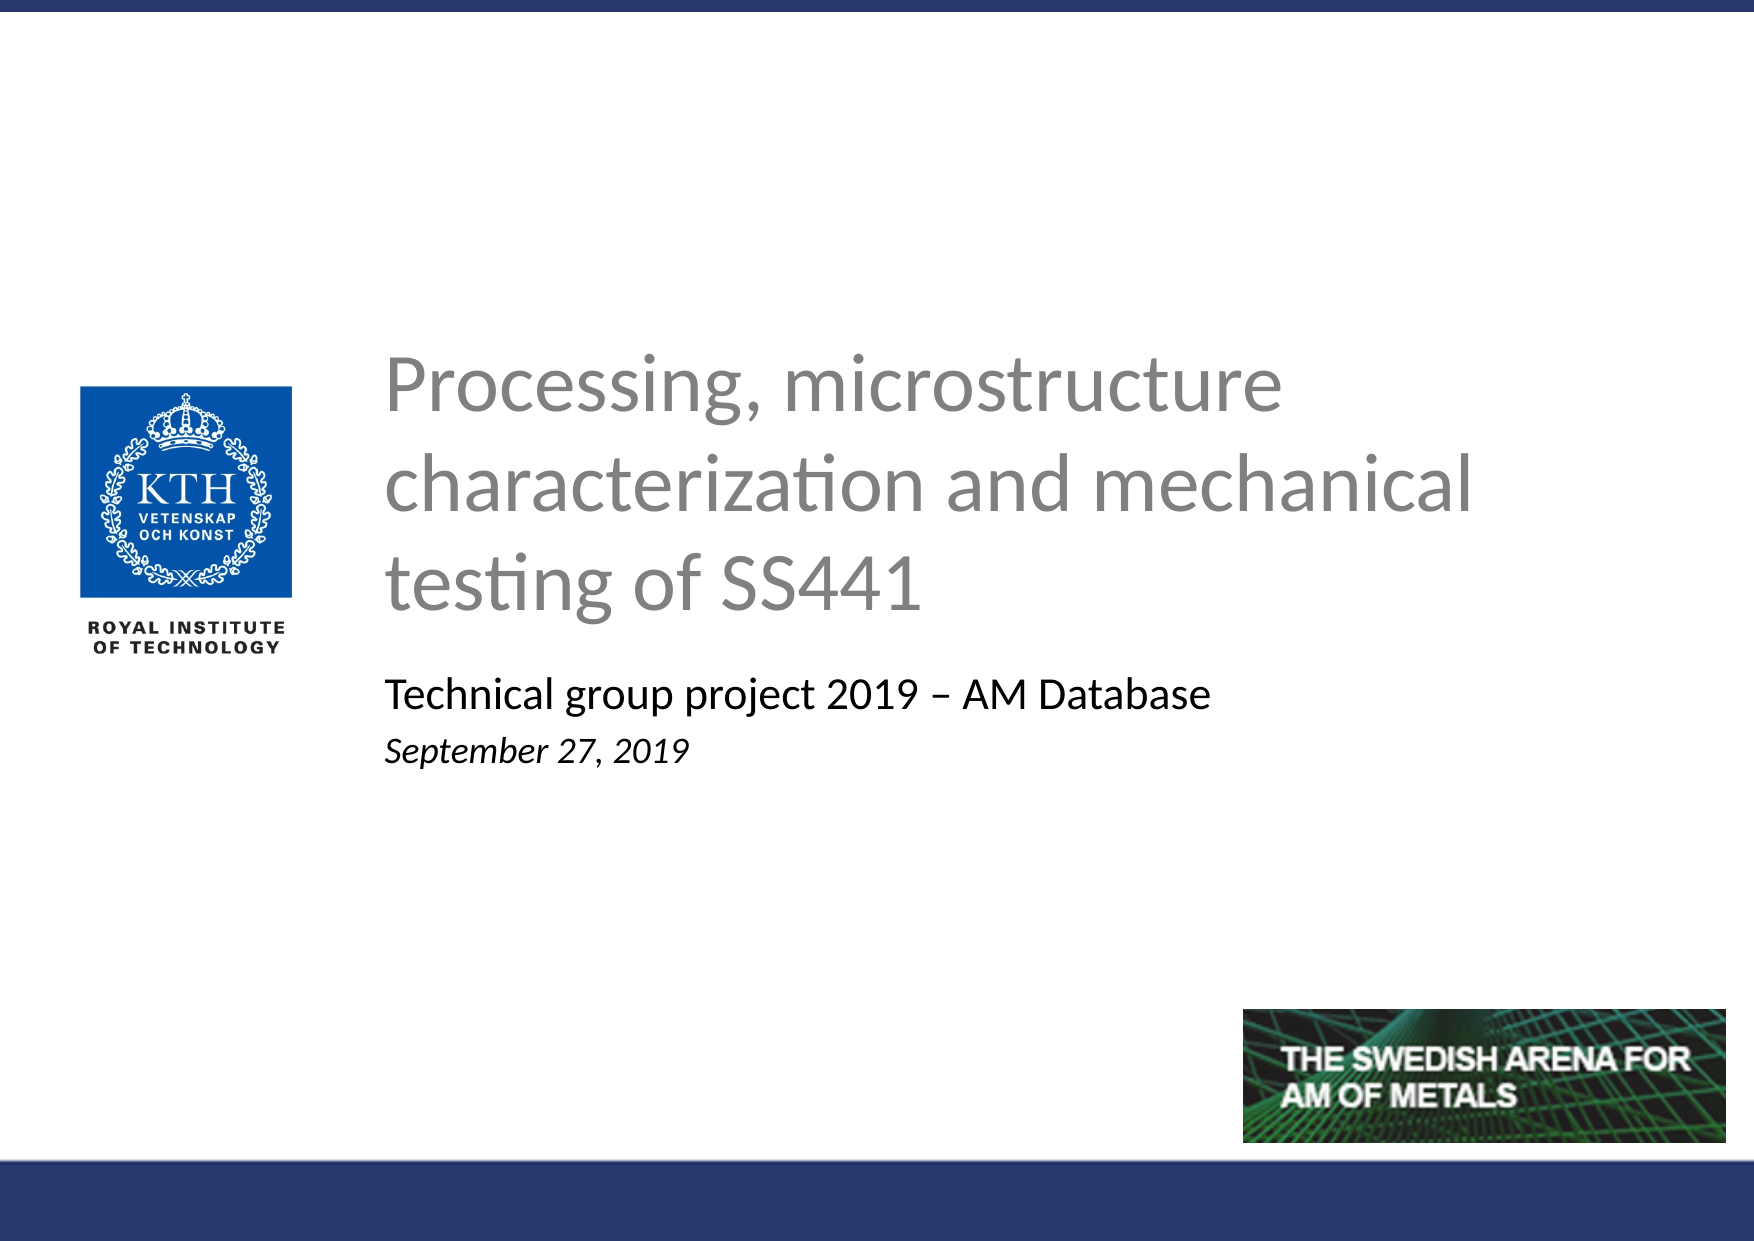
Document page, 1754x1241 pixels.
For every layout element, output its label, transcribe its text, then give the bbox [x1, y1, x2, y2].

picture [79, 385, 293, 656]
picture [1242, 1009, 1726, 1143]
picture [0, 1159, 1754, 1241]
title Processing, microstructure characterization and mechanical testing of SS441 [384, 385, 1569, 570]
picture [0, 0, 1754, 12]
subtitle Technical group project 2019 – AM Database September 27, 2019 [384, 656, 1569, 809]
